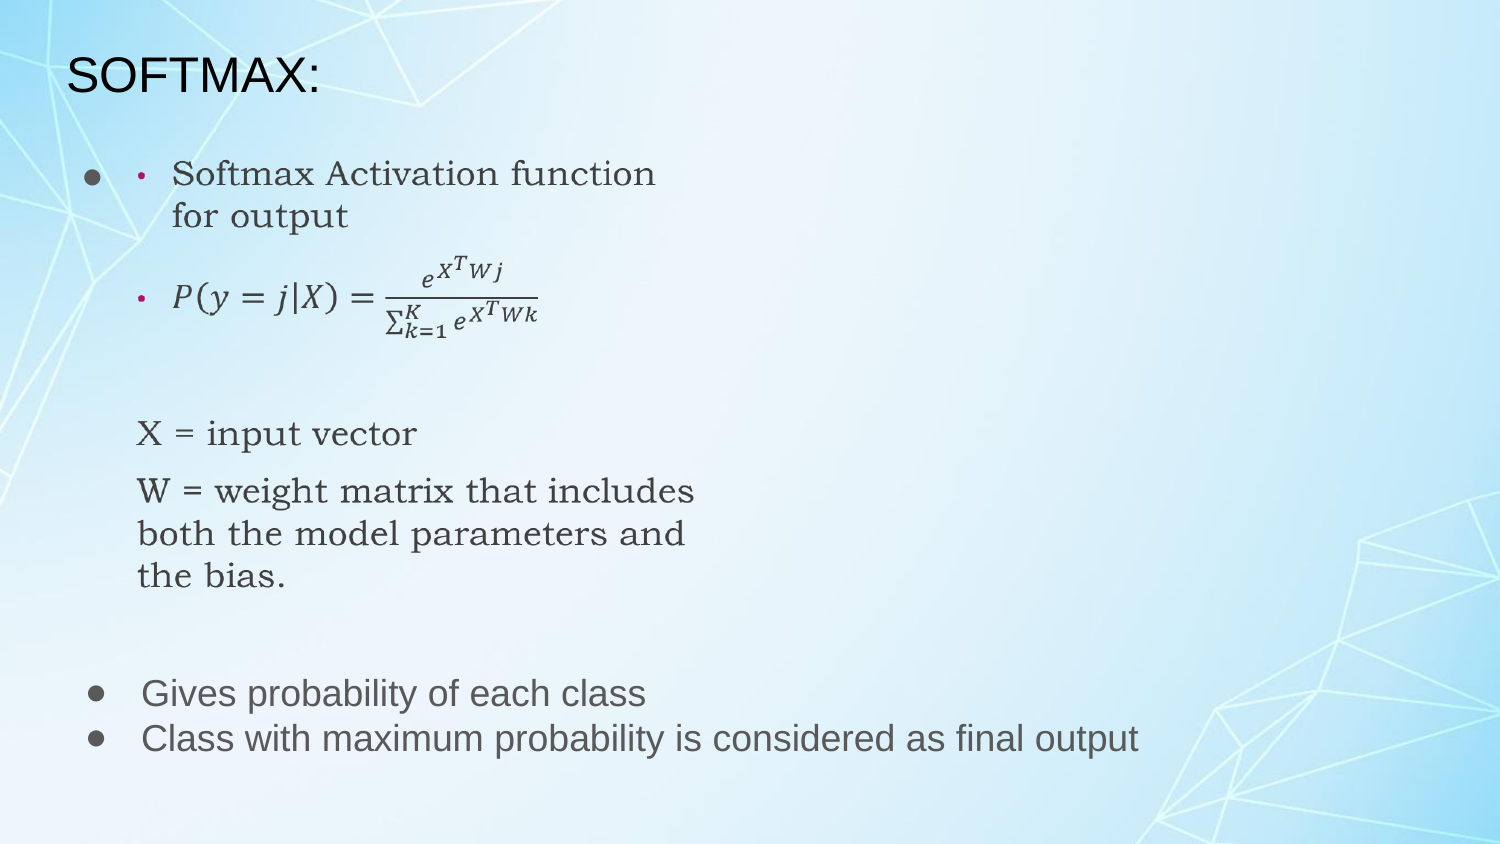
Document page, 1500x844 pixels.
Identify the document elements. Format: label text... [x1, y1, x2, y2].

title SOFTMAX: [51, 27, 1449, 130]
picture [0, 0, 1500, 844]
list Gives probability of each class Class with maximum probability is considered as final output [51, 158, 1449, 799]
list [69, 140, 728, 617]
